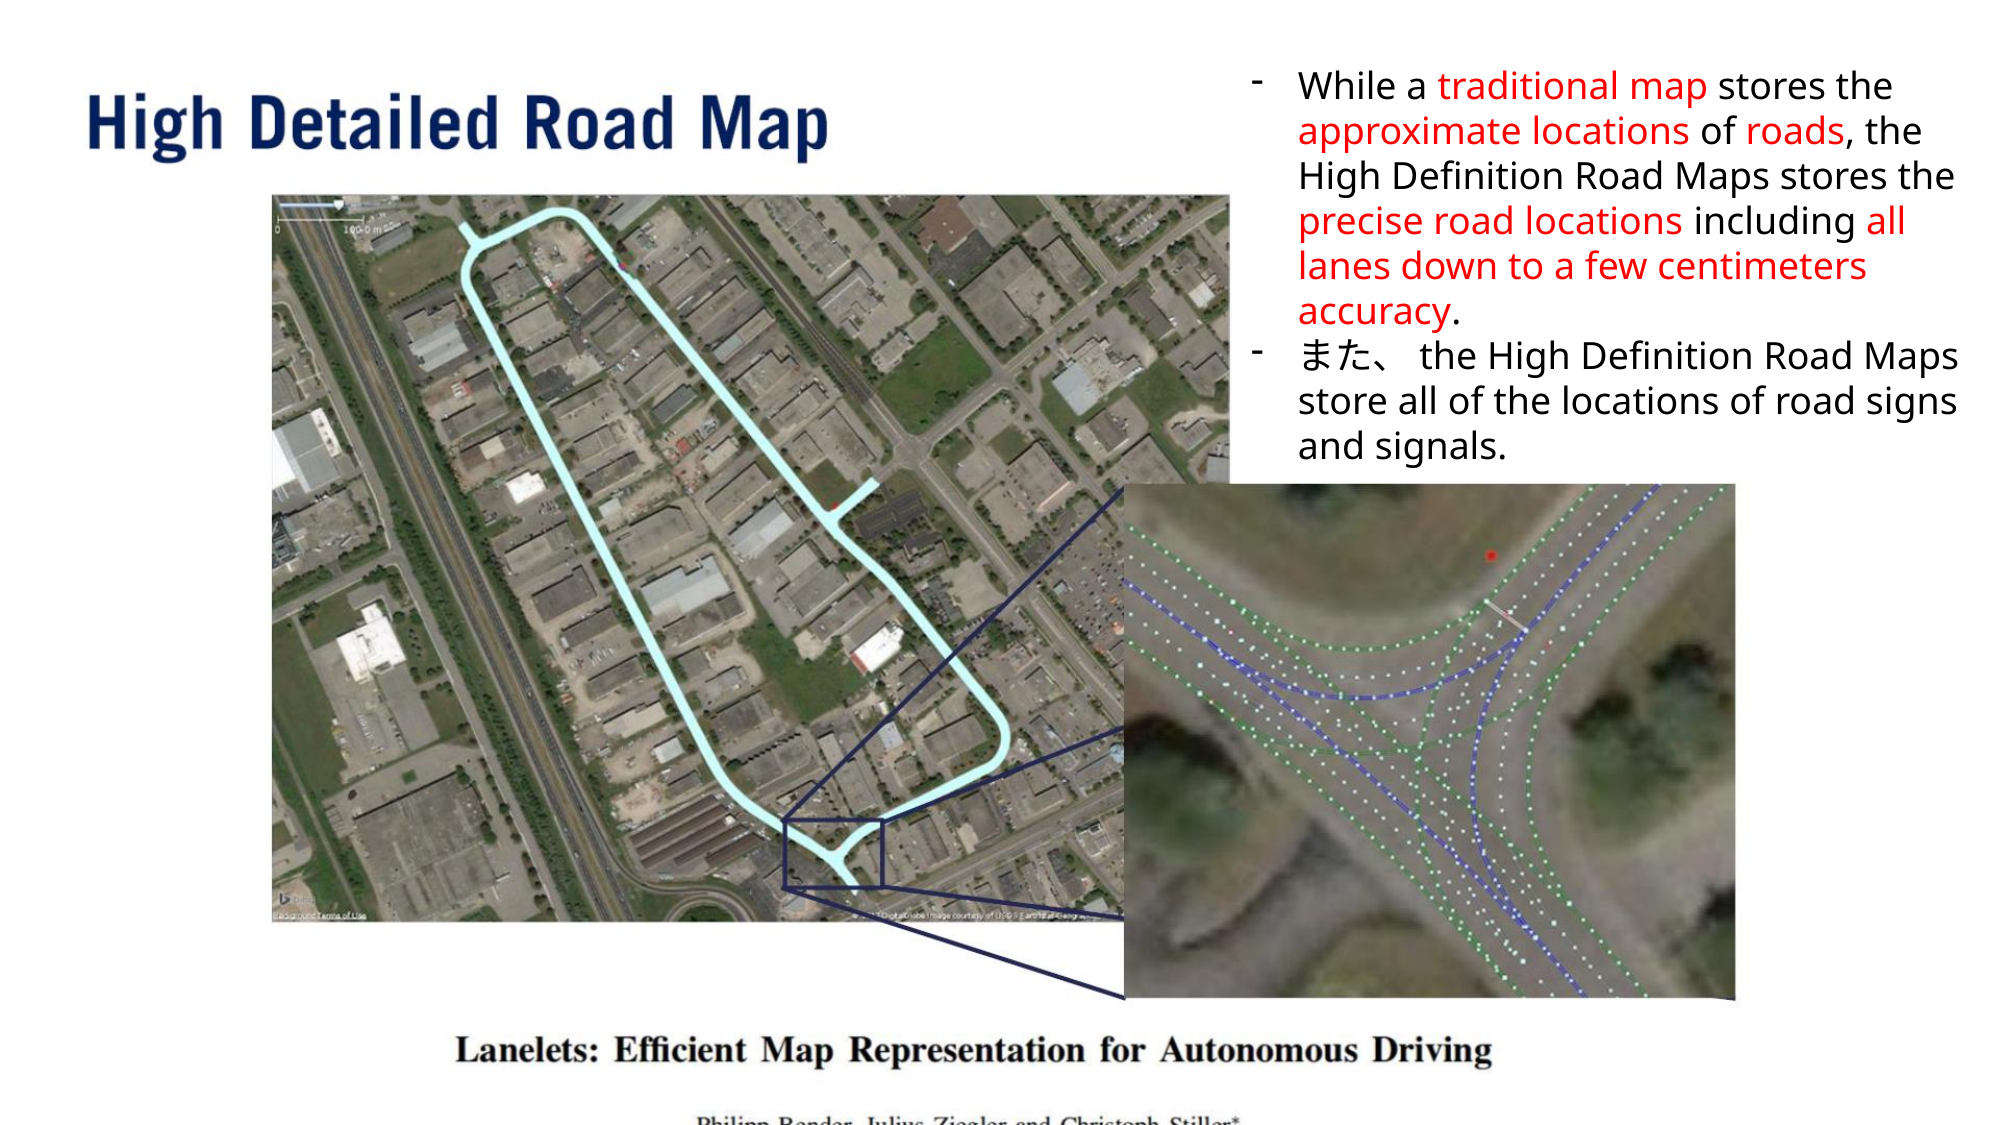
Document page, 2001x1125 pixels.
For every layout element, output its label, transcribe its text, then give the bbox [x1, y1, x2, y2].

text_box While a traditional map stores the approximate locations of roads, the High Definition Road Maps stores the precise road locations including all lanes down to a few centimeters accuracy. また、the High Definition Road Maps store all of the locations of road signs and signals. [1236, 54, 2000, 475]
text_box [0, 0, 2000, 1125]
